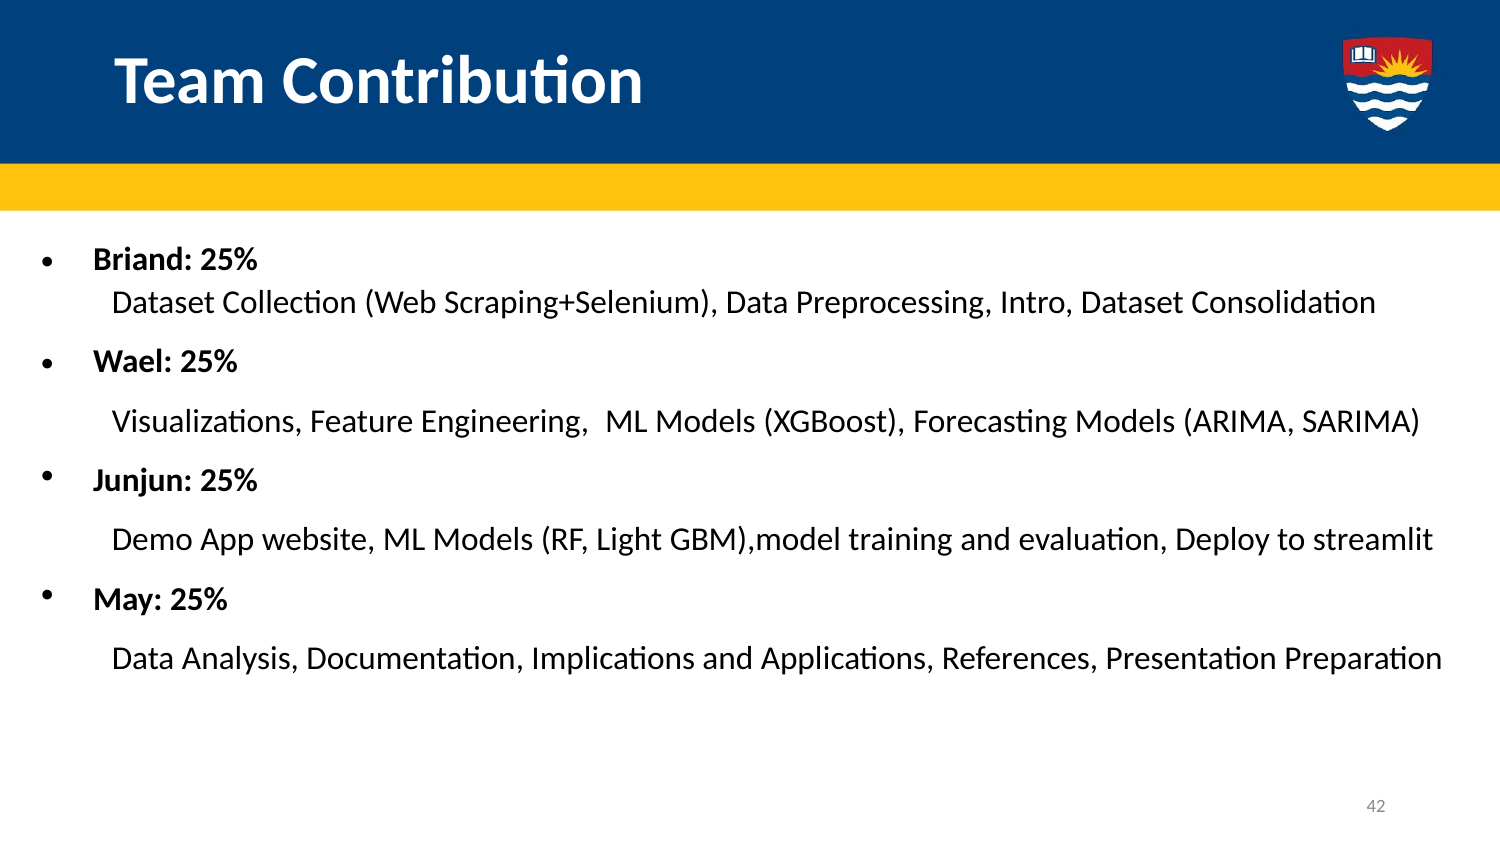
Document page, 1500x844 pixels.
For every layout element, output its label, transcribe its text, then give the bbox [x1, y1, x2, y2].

slide_number ‹#› [1059, 782, 1397, 827]
title Team Contribution [103, 0, 1397, 164]
text_box Briand: 25% Dataset Collection (Web Scraping+Selenium), Data Preprocessing, Intro, Dataset Consolidation Wael: 25% Visualizations, Feature Engineering, ML Models (XGBoost), Forecasting Models (ARIMA, SARIMA) Junjun: 25% Demo App website, ML Models (RF, Light GBM),model training and evaluation, Deploy to streamlit May: 25% Data Analysis, Documentation, Implications and Applications, References, Presentation Preparation [21, 219, 1493, 692]
picture [0, 0, 1500, 844]
